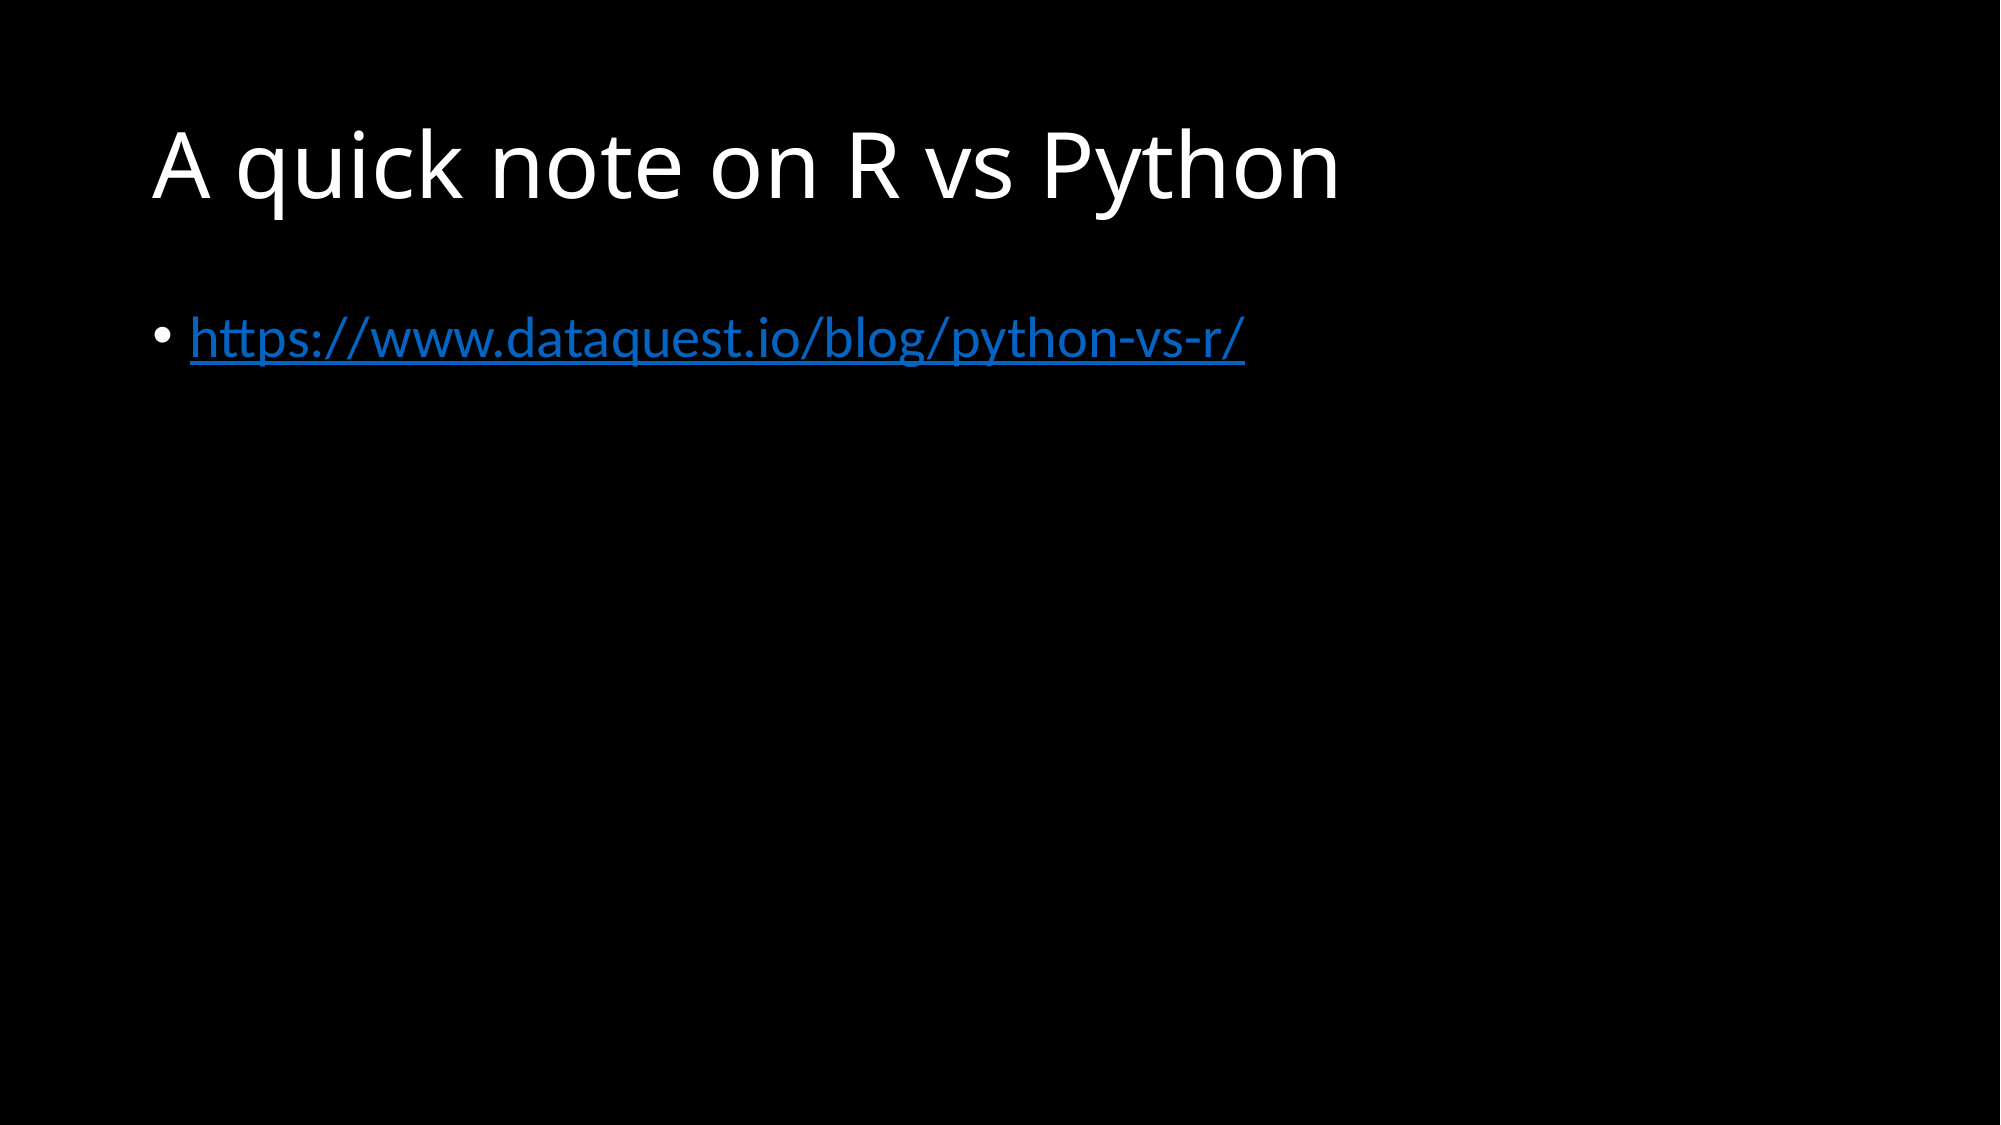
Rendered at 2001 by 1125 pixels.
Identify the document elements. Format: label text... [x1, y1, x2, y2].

list https://www.dataquest.io/blog/python-vs-r/ [137, 299, 1863, 1014]
title A quick note on R vs Python [137, 59, 1863, 278]
